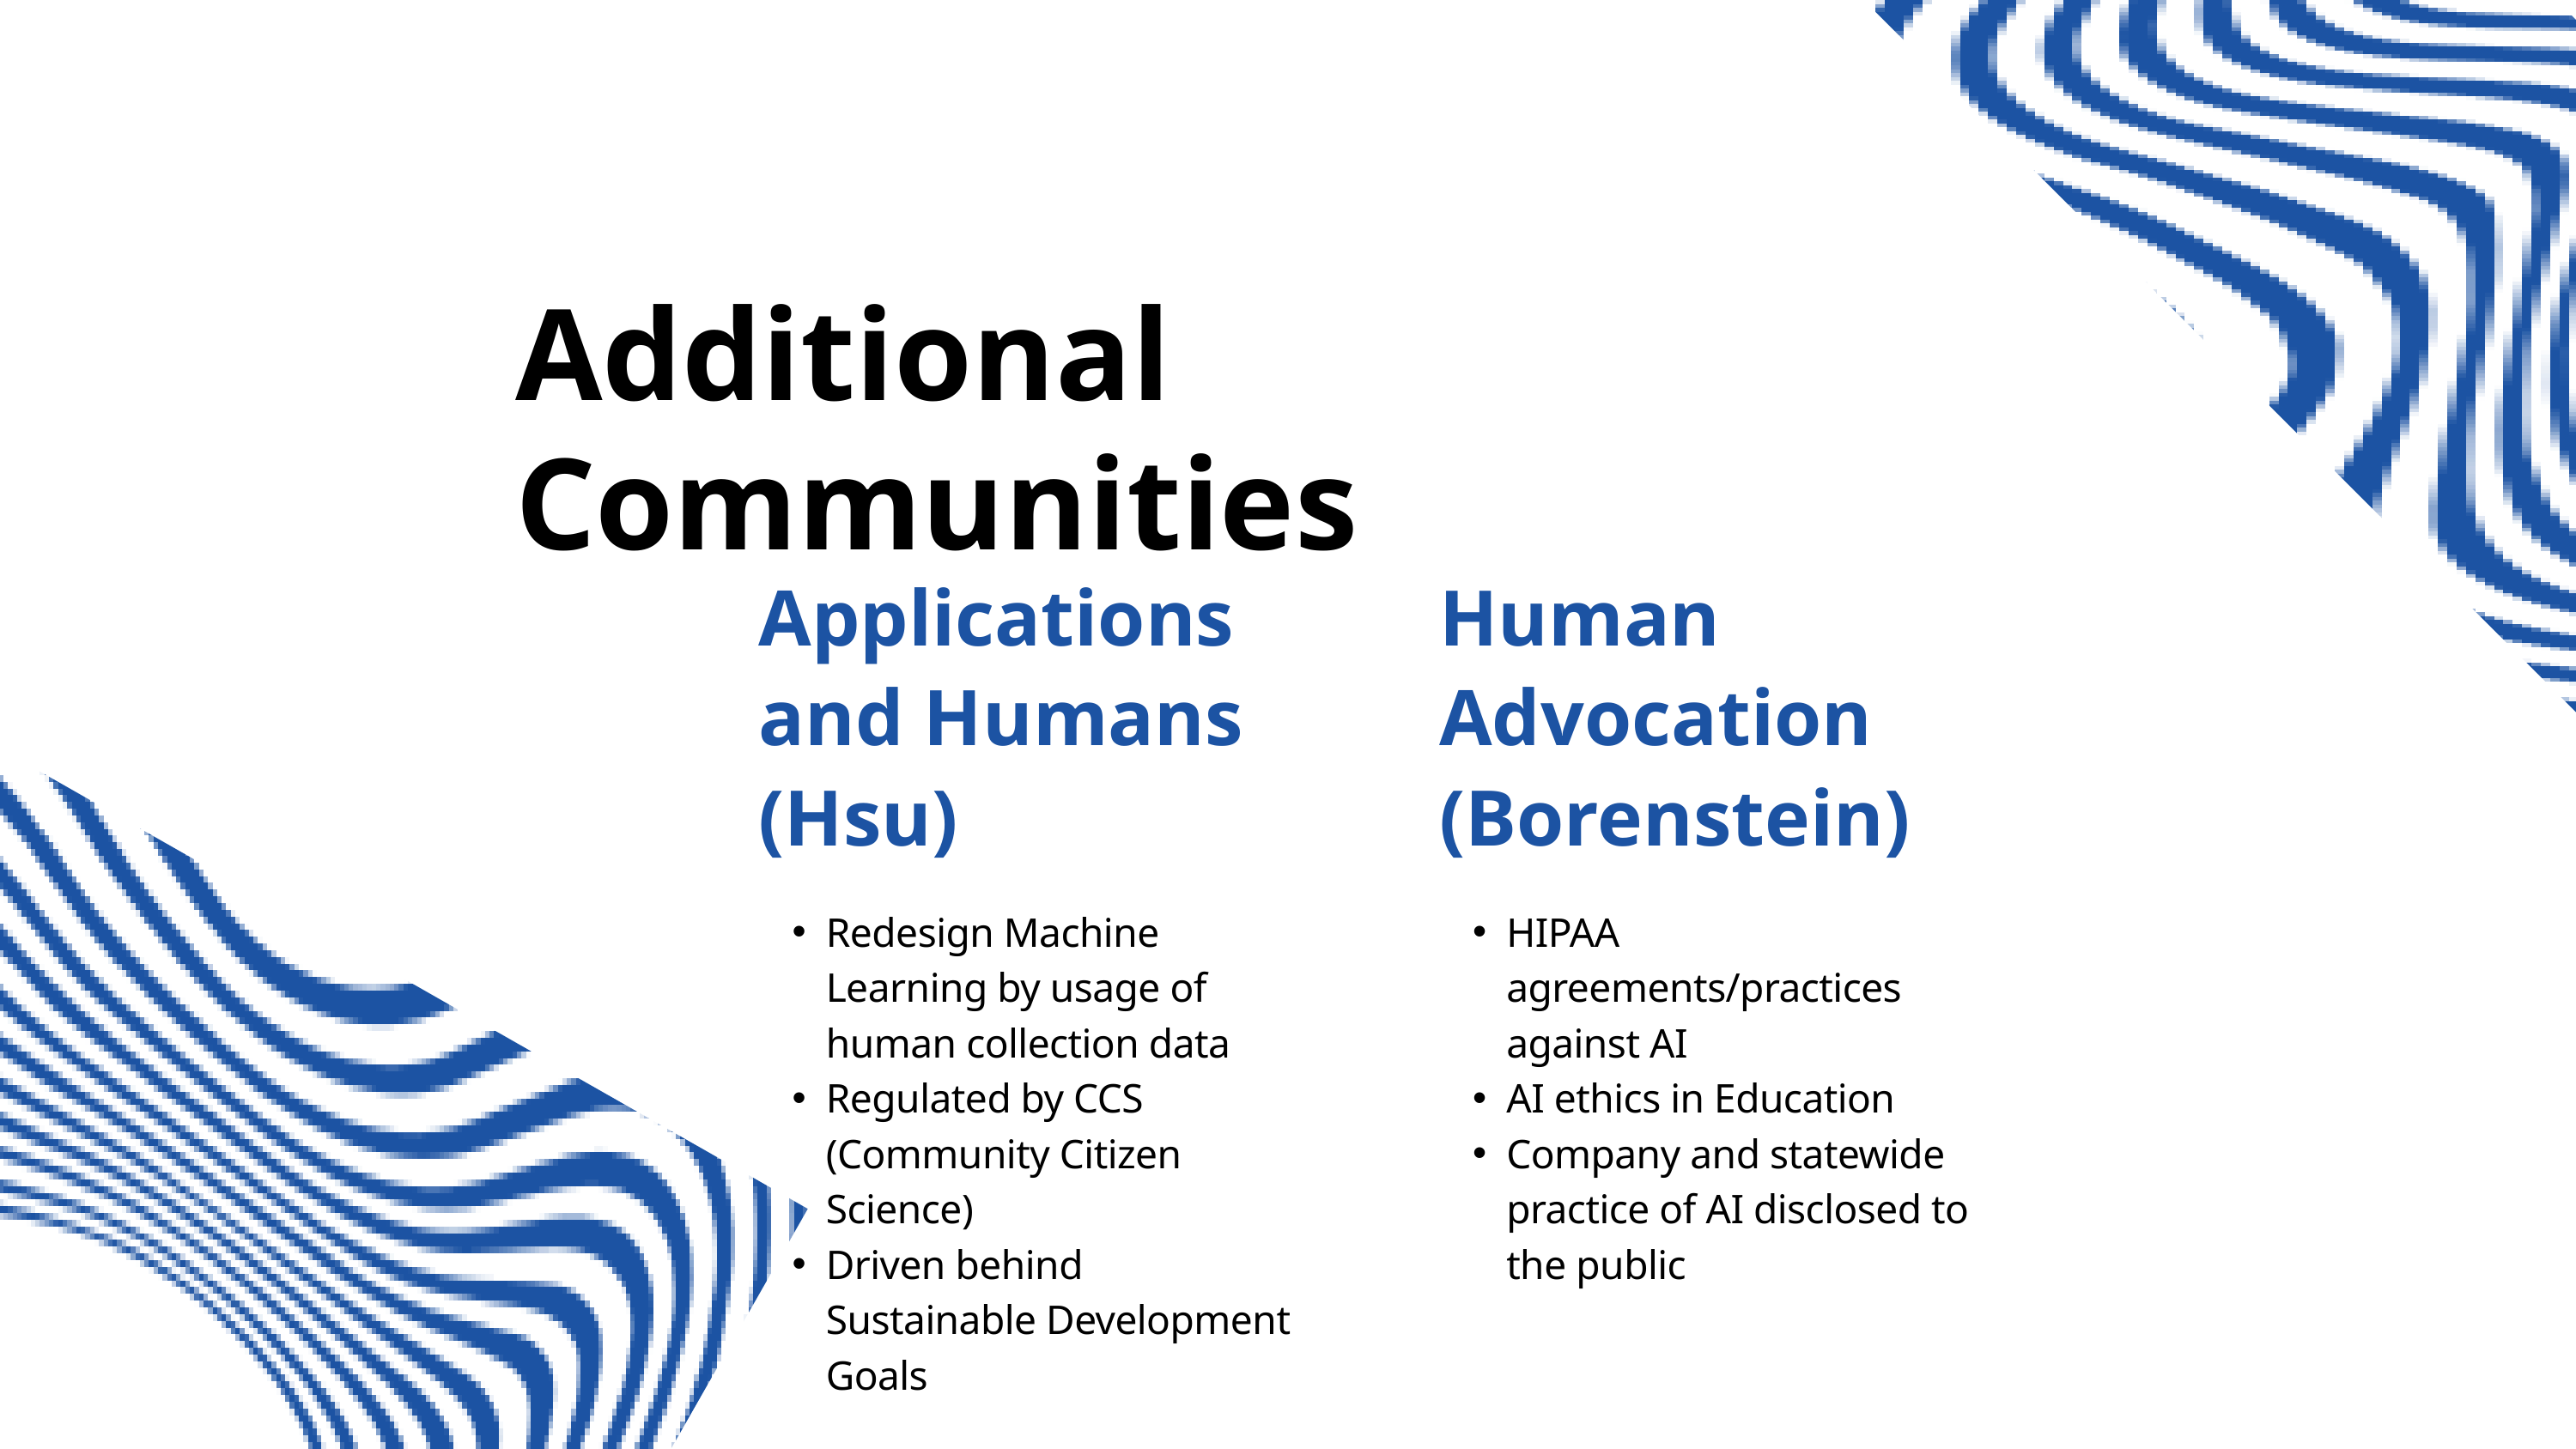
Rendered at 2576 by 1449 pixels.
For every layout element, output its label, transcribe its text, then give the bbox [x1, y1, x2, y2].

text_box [758, 566, 1292, 1277]
text_box [1863, 0, 2576, 712]
text_box Additional Communities [514, 276, 1898, 575]
text_box [0, 749, 766, 1449]
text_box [1438, 566, 1973, 1222]
